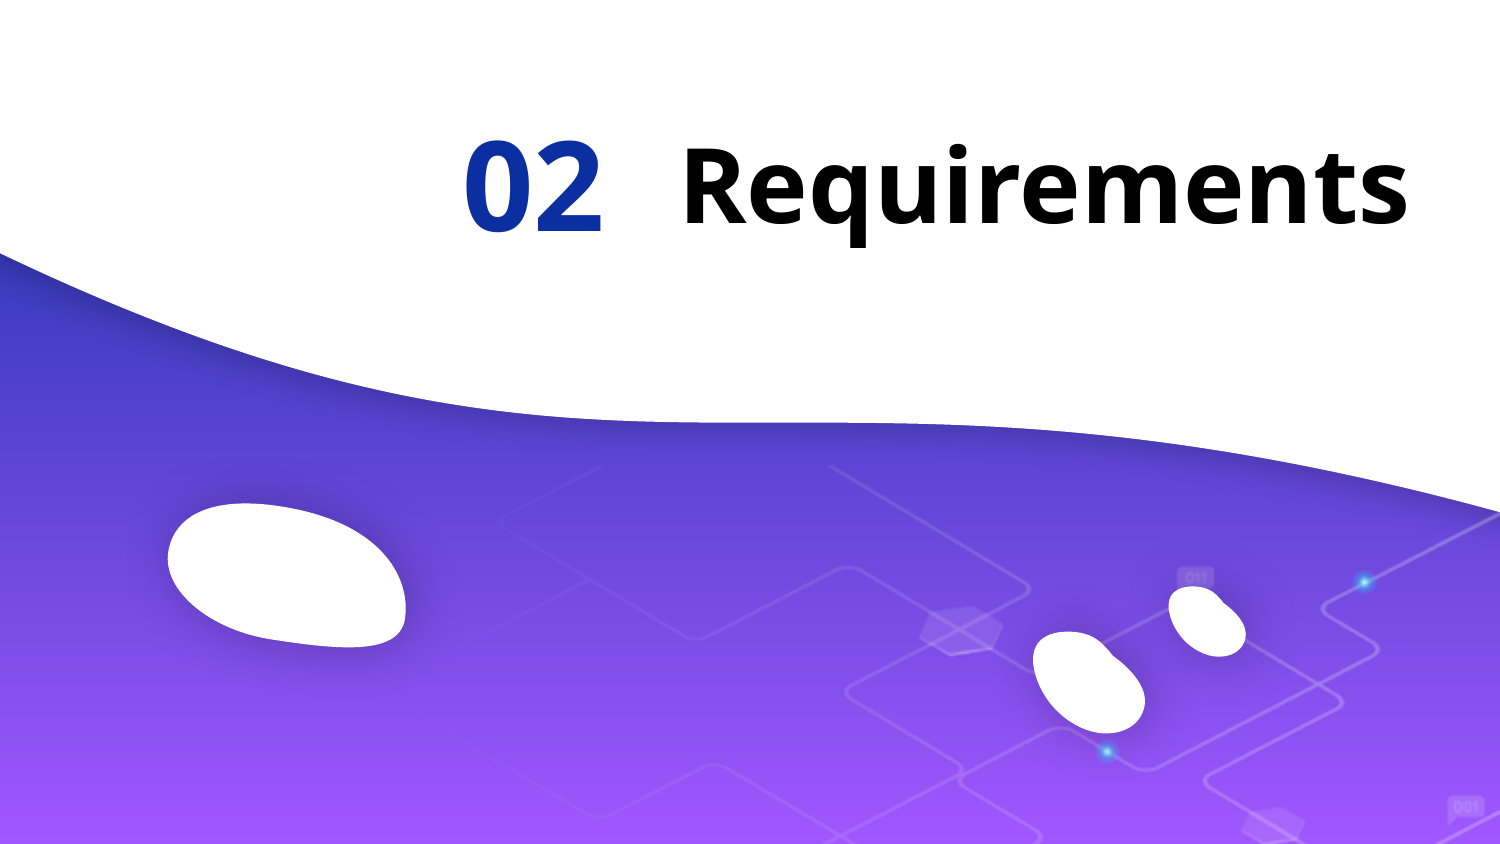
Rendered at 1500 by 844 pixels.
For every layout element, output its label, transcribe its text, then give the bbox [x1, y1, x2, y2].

text_box [167, 503, 406, 648]
text_box [1033, 631, 1145, 734]
picture [32, 464, 1500, 844]
title Requirements [664, 112, 1432, 251]
text_box [1168, 586, 1246, 657]
title 02 [446, 112, 664, 251]
